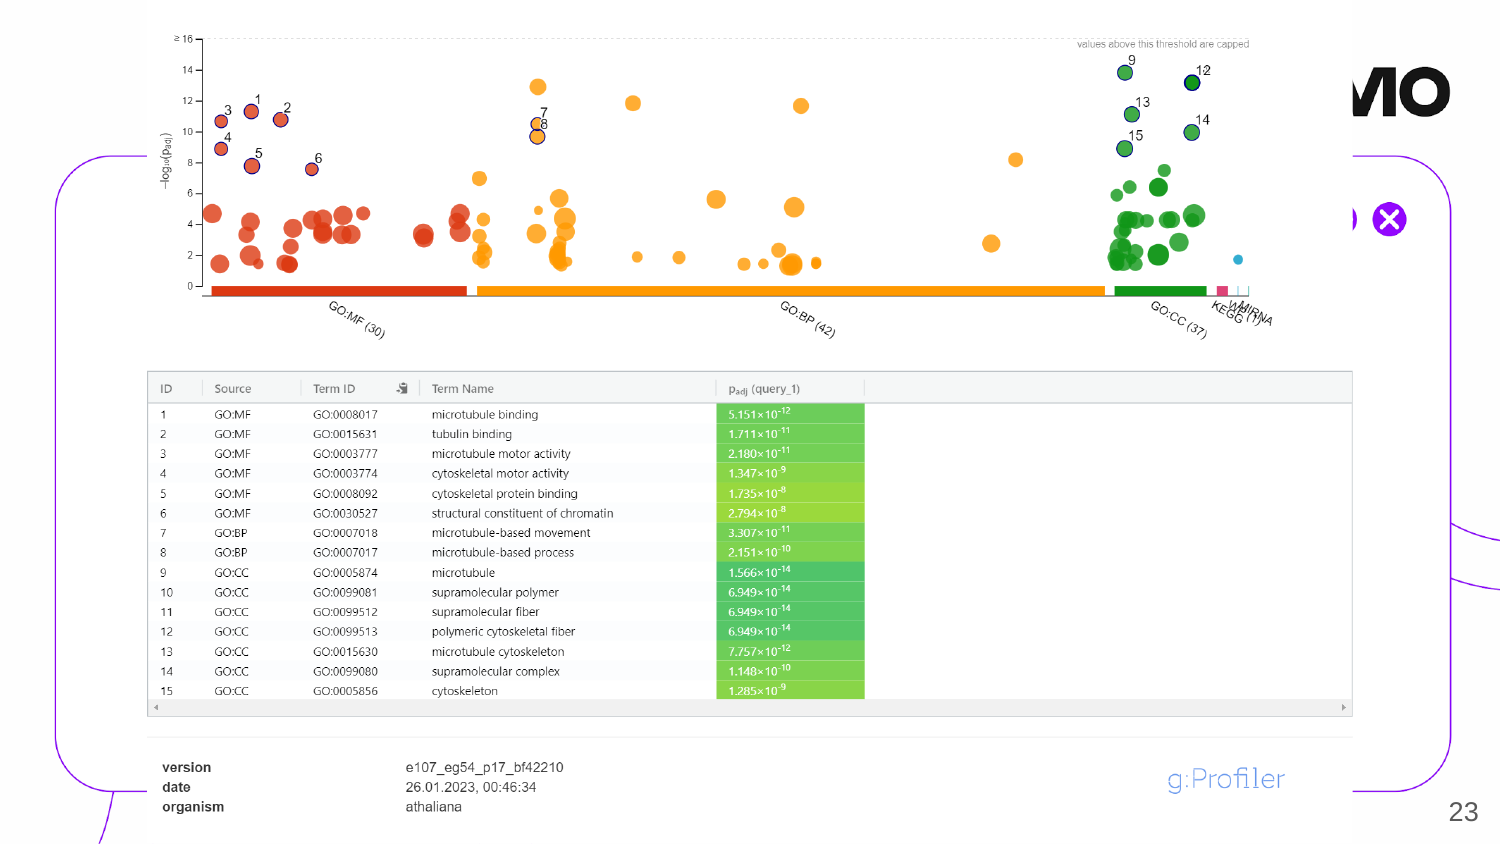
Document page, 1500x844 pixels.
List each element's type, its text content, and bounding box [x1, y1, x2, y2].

slide_number 23 [1403, 779, 1494, 844]
picture [0, 0, 1500, 844]
